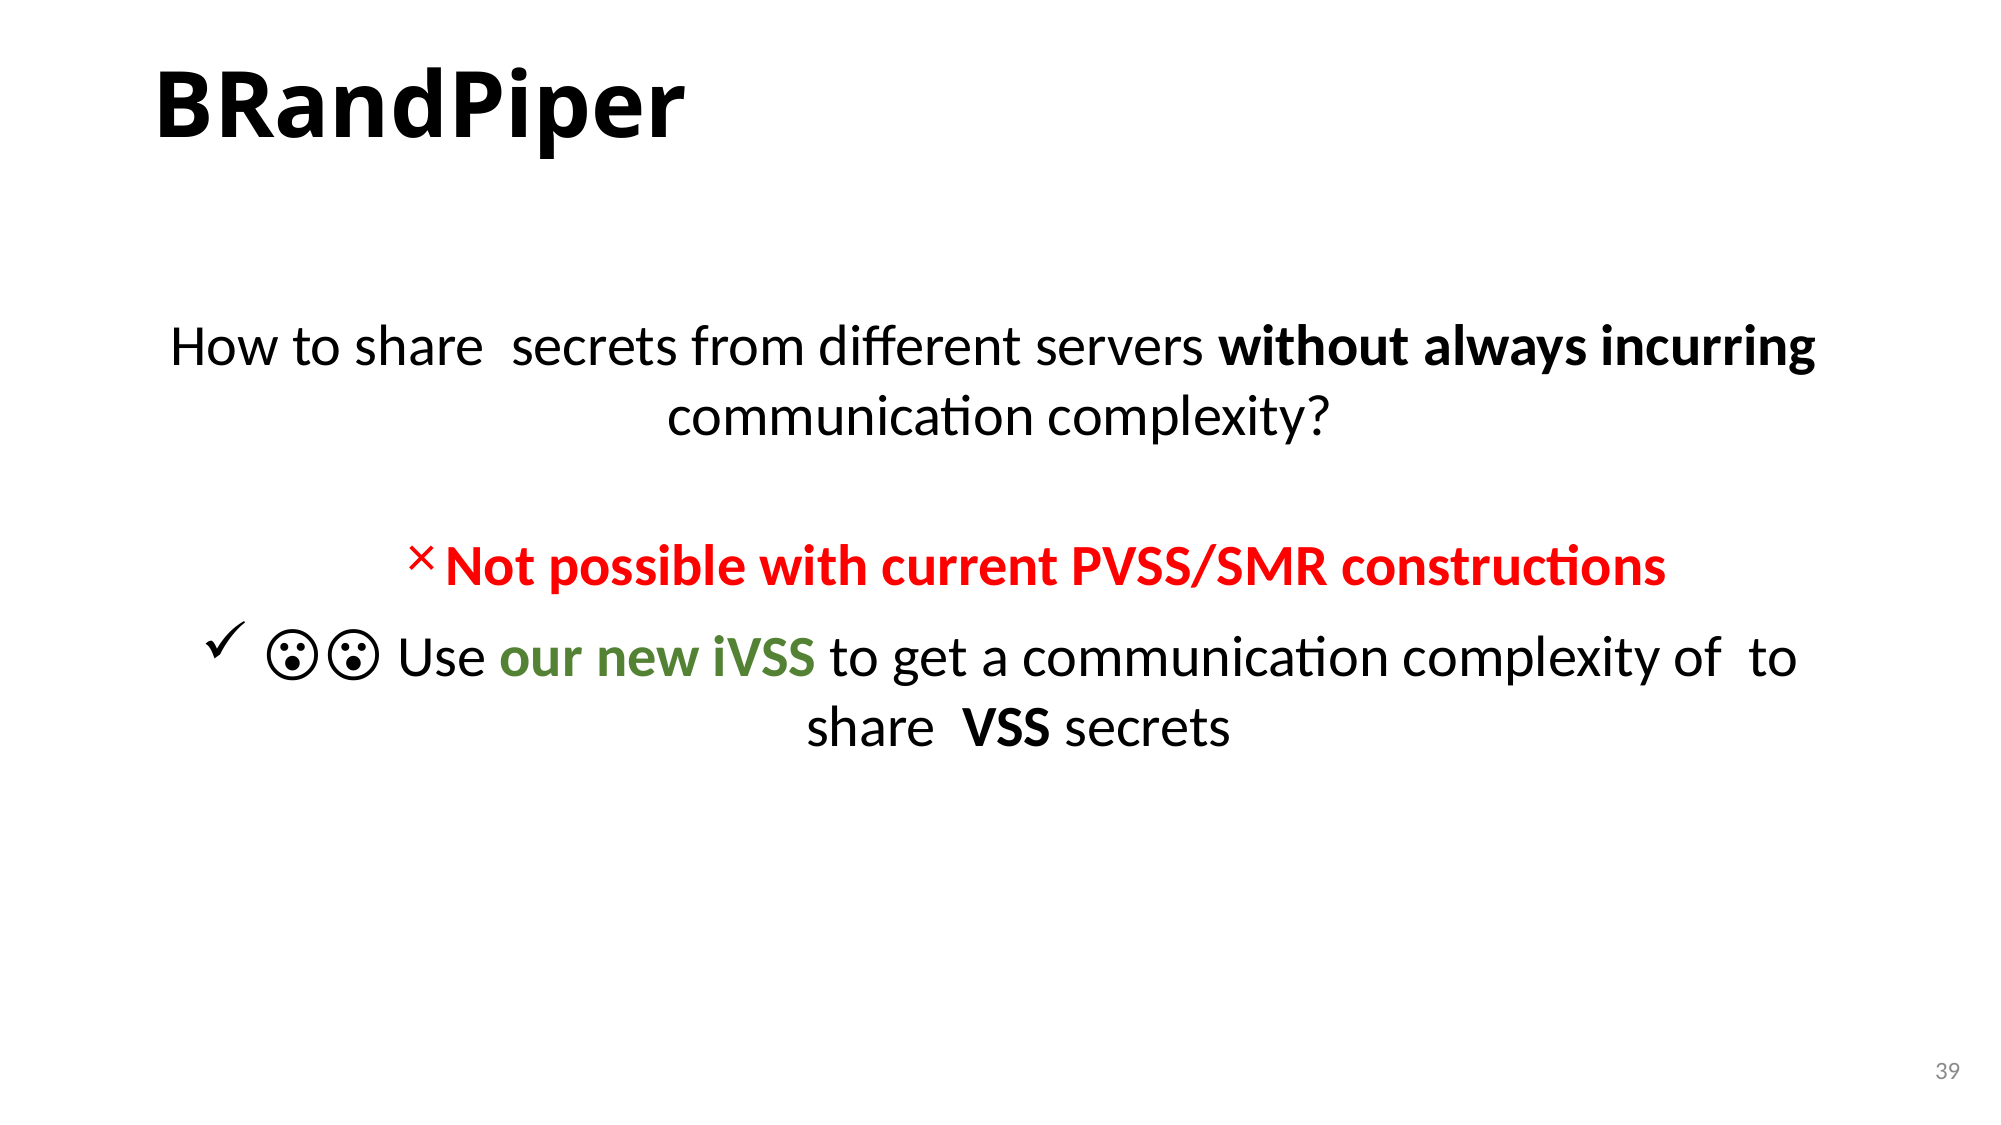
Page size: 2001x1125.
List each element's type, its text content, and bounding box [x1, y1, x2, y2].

slide_number 39 [1525, 1039, 1976, 1100]
text_box BRandPiper [137, 43, 1863, 172]
